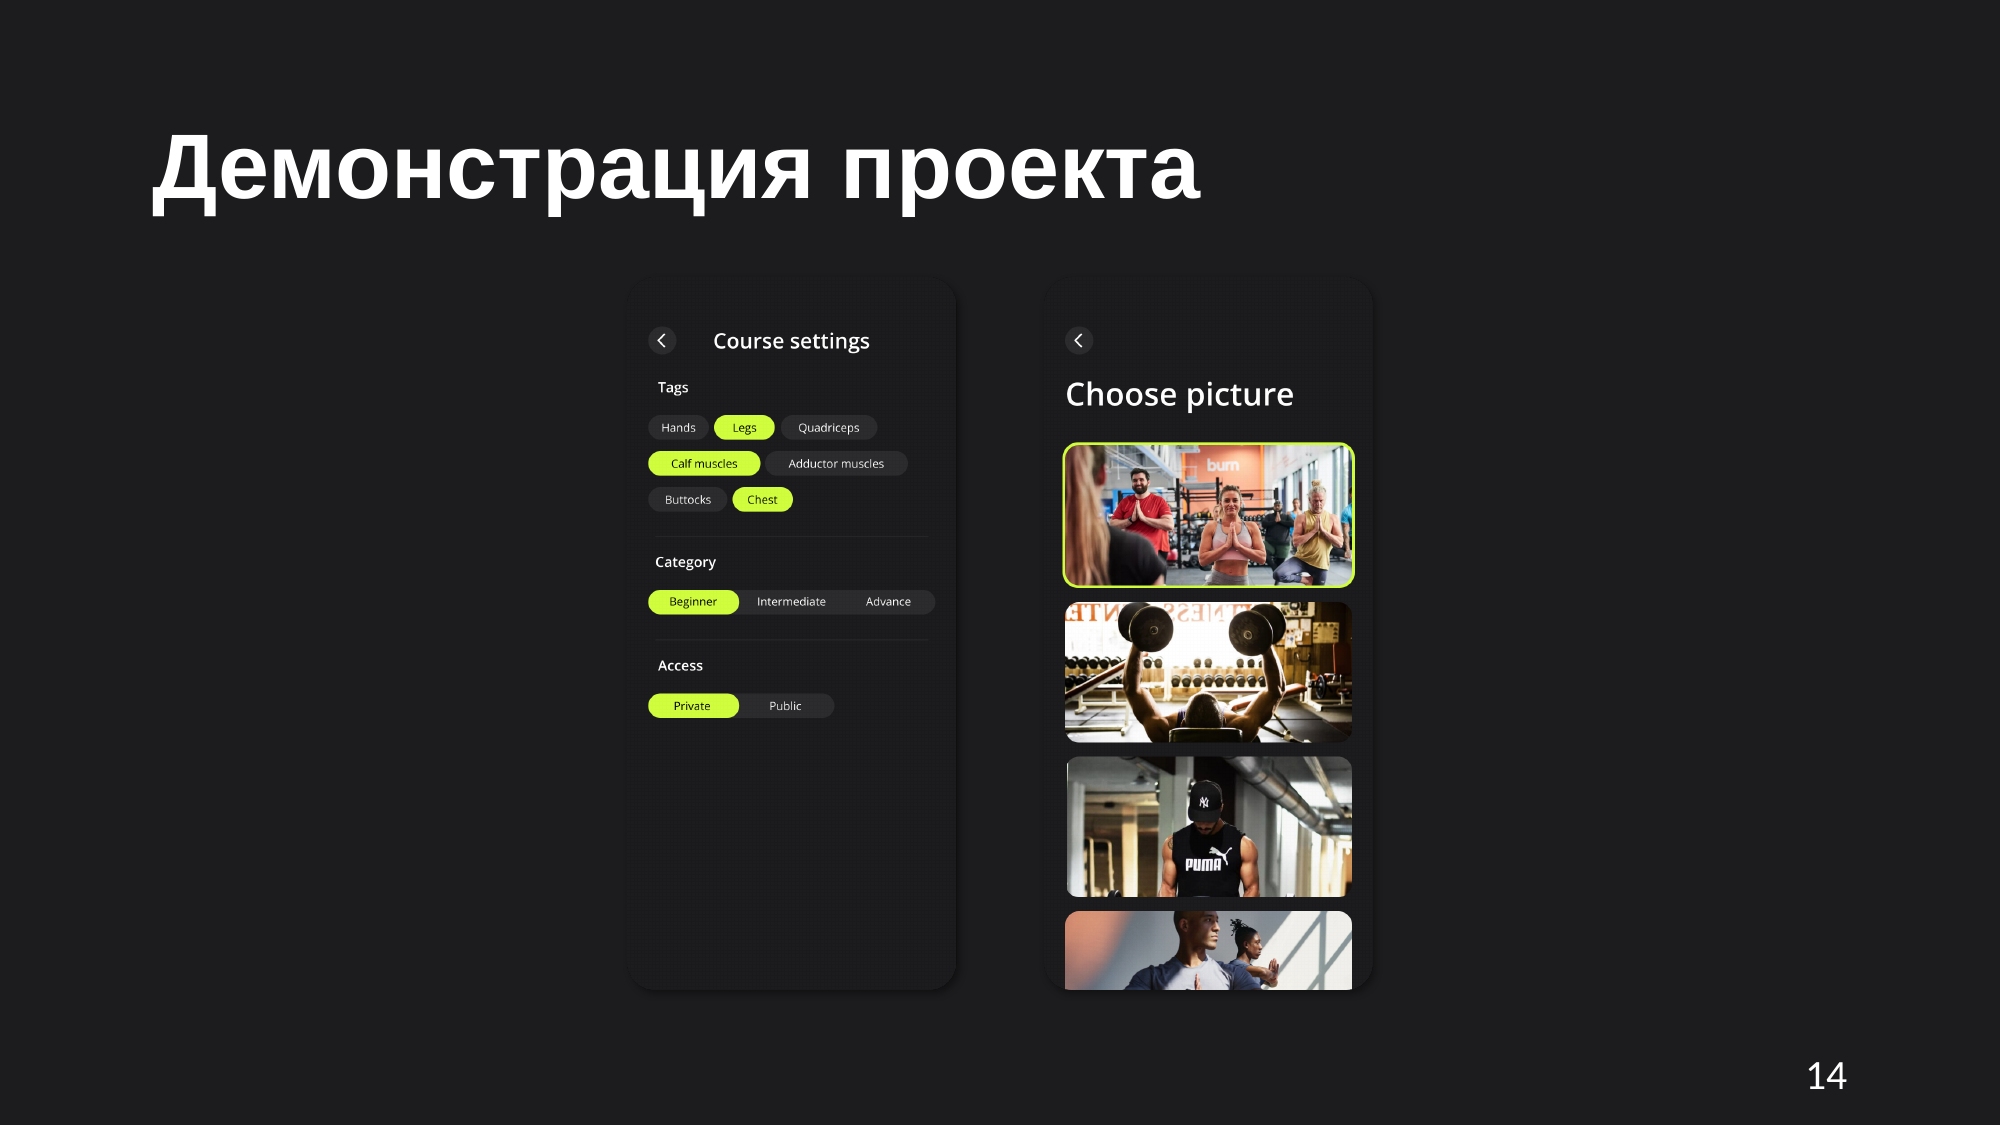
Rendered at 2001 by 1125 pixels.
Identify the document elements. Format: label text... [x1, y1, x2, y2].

title Демонстрация проекта [137, 59, 1863, 278]
picture [627, 277, 1373, 990]
slide_number 14 [1412, 1042, 1863, 1103]
